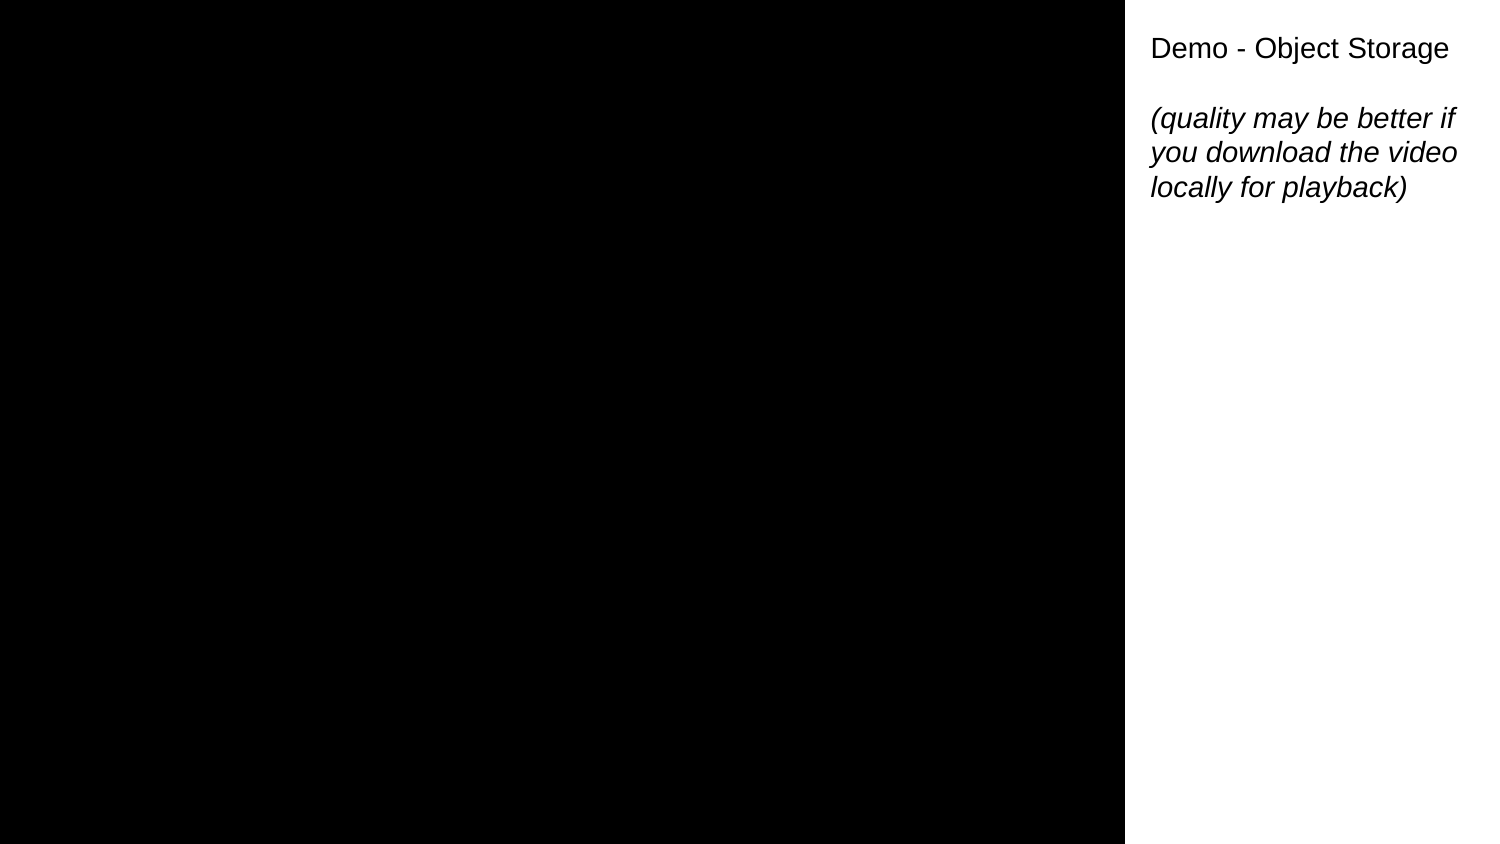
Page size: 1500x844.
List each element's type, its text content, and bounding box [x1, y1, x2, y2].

title Demo - Object Storage [1129, 72, 1135, 167]
picture [0, 0, 1126, 844]
text_box Demo - Object Storage (quality may be better if you download the video locally for playback) [1135, 13, 1485, 219]
